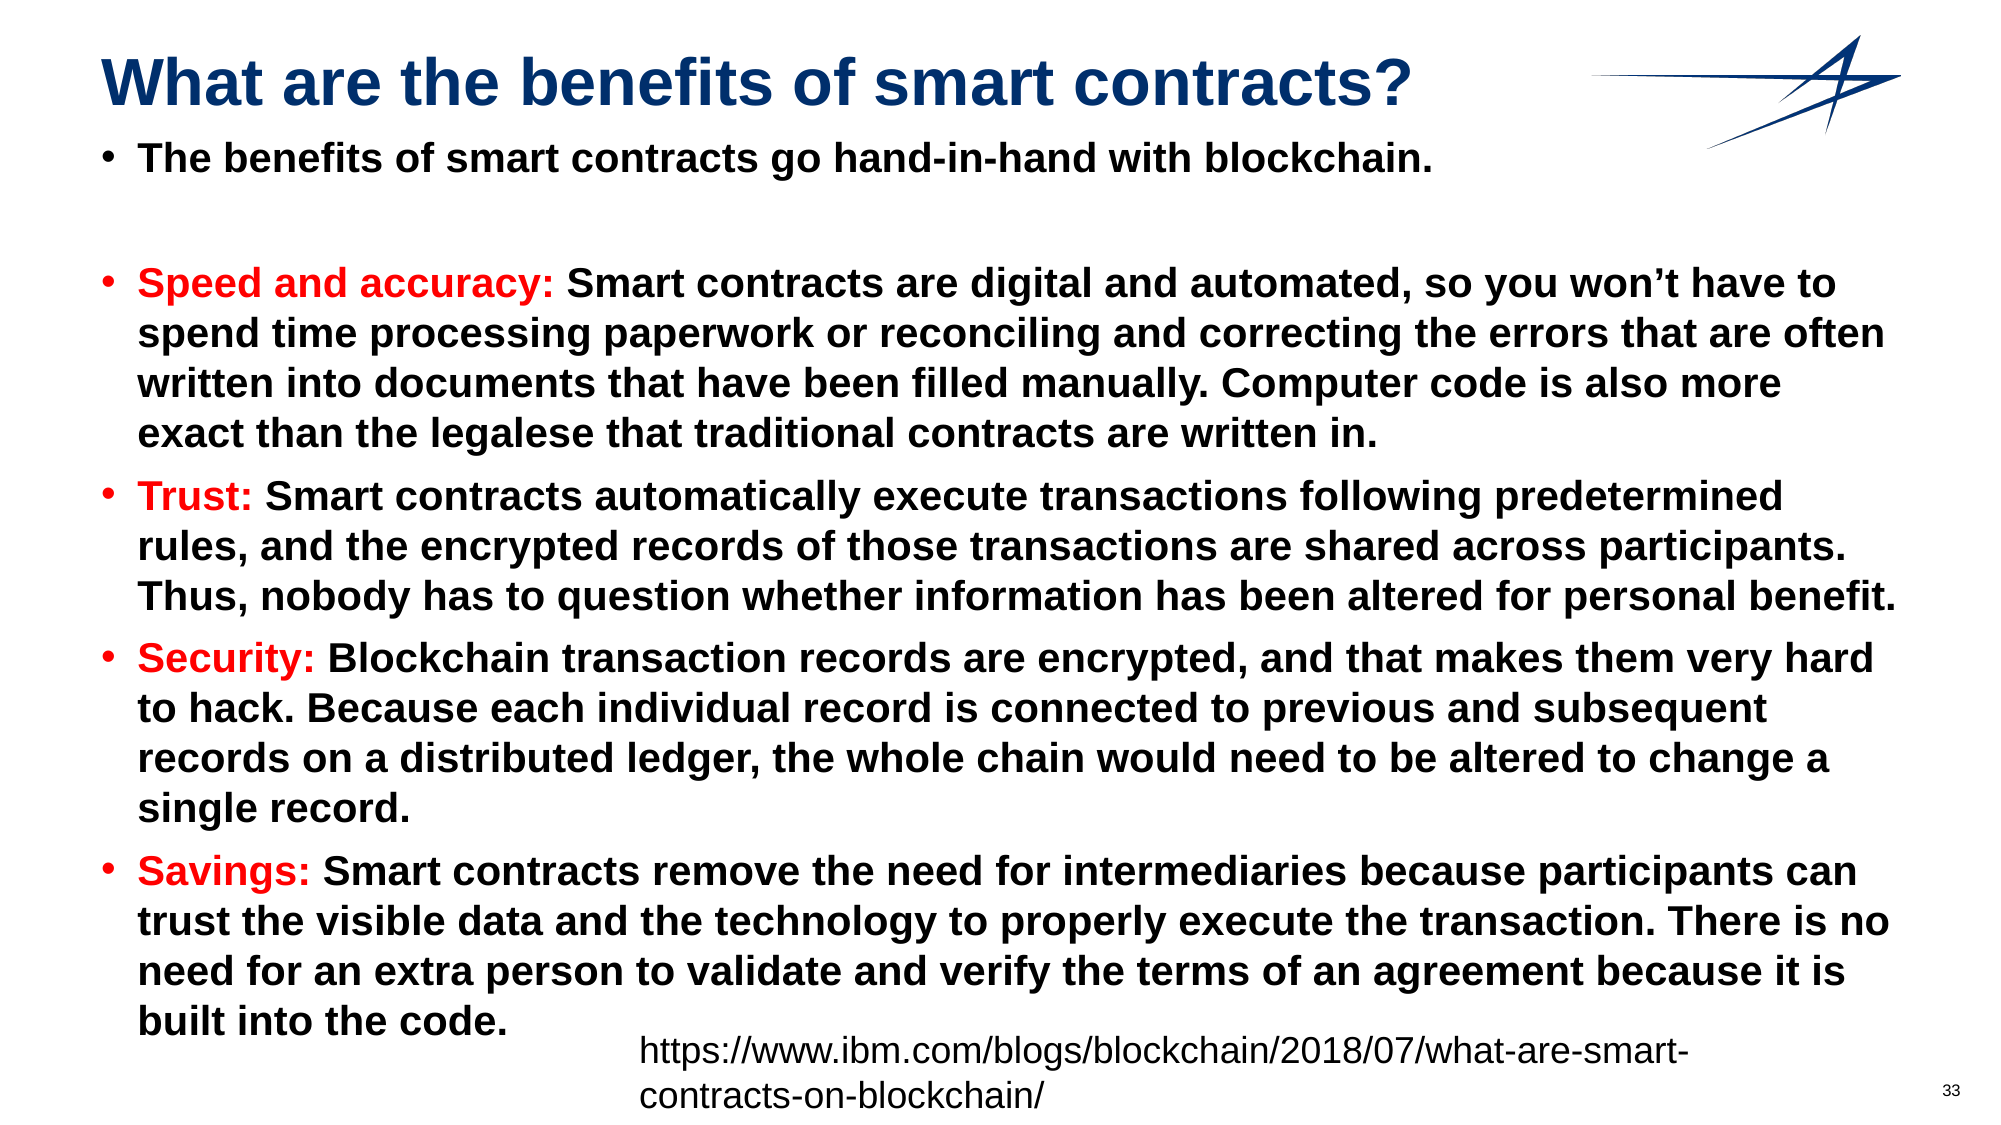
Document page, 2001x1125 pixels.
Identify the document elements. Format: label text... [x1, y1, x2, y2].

picture [1584, 35, 1901, 149]
title What are the benefits of smart contracts? [101, 75, 1701, 130]
text_box https://www.ibm.com/blogs/blockchain/2018/07/what-are-smart-contracts-on-blockchain/ [624, 1018, 1826, 1124]
list The benefits of smart contracts go hand-in-hand with blockchain. Speed and accuracy: Smart contracts are digital and automated, so you won’t have to spend time processing paperwork or reconciling and correcting the errors that are often written into documents that have been filled manually. Computer code is also more exact than the legalese that traditional contracts are written in. Trust: Smart contracts automatically execute transactions following predetermined rules, and the encrypted records of those transactions are shared across participants. Thus, nobody has to question whether information has been altered for personal benefit. Security: Blockchain transaction records are encrypted, and that makes them very hard to hack. Because each individual record is connected to previous and subsequent records on a distributed ledger, the whole chain would need to be altered to change a single record. Savings: Smart contracts remove the need for intermediaries because participants can trust the visible data and the technology to properly execute the transaction. There is no need for an extra person to validate and verify the terms of an agreement because it is built into the code. [101, 130, 1900, 1044]
